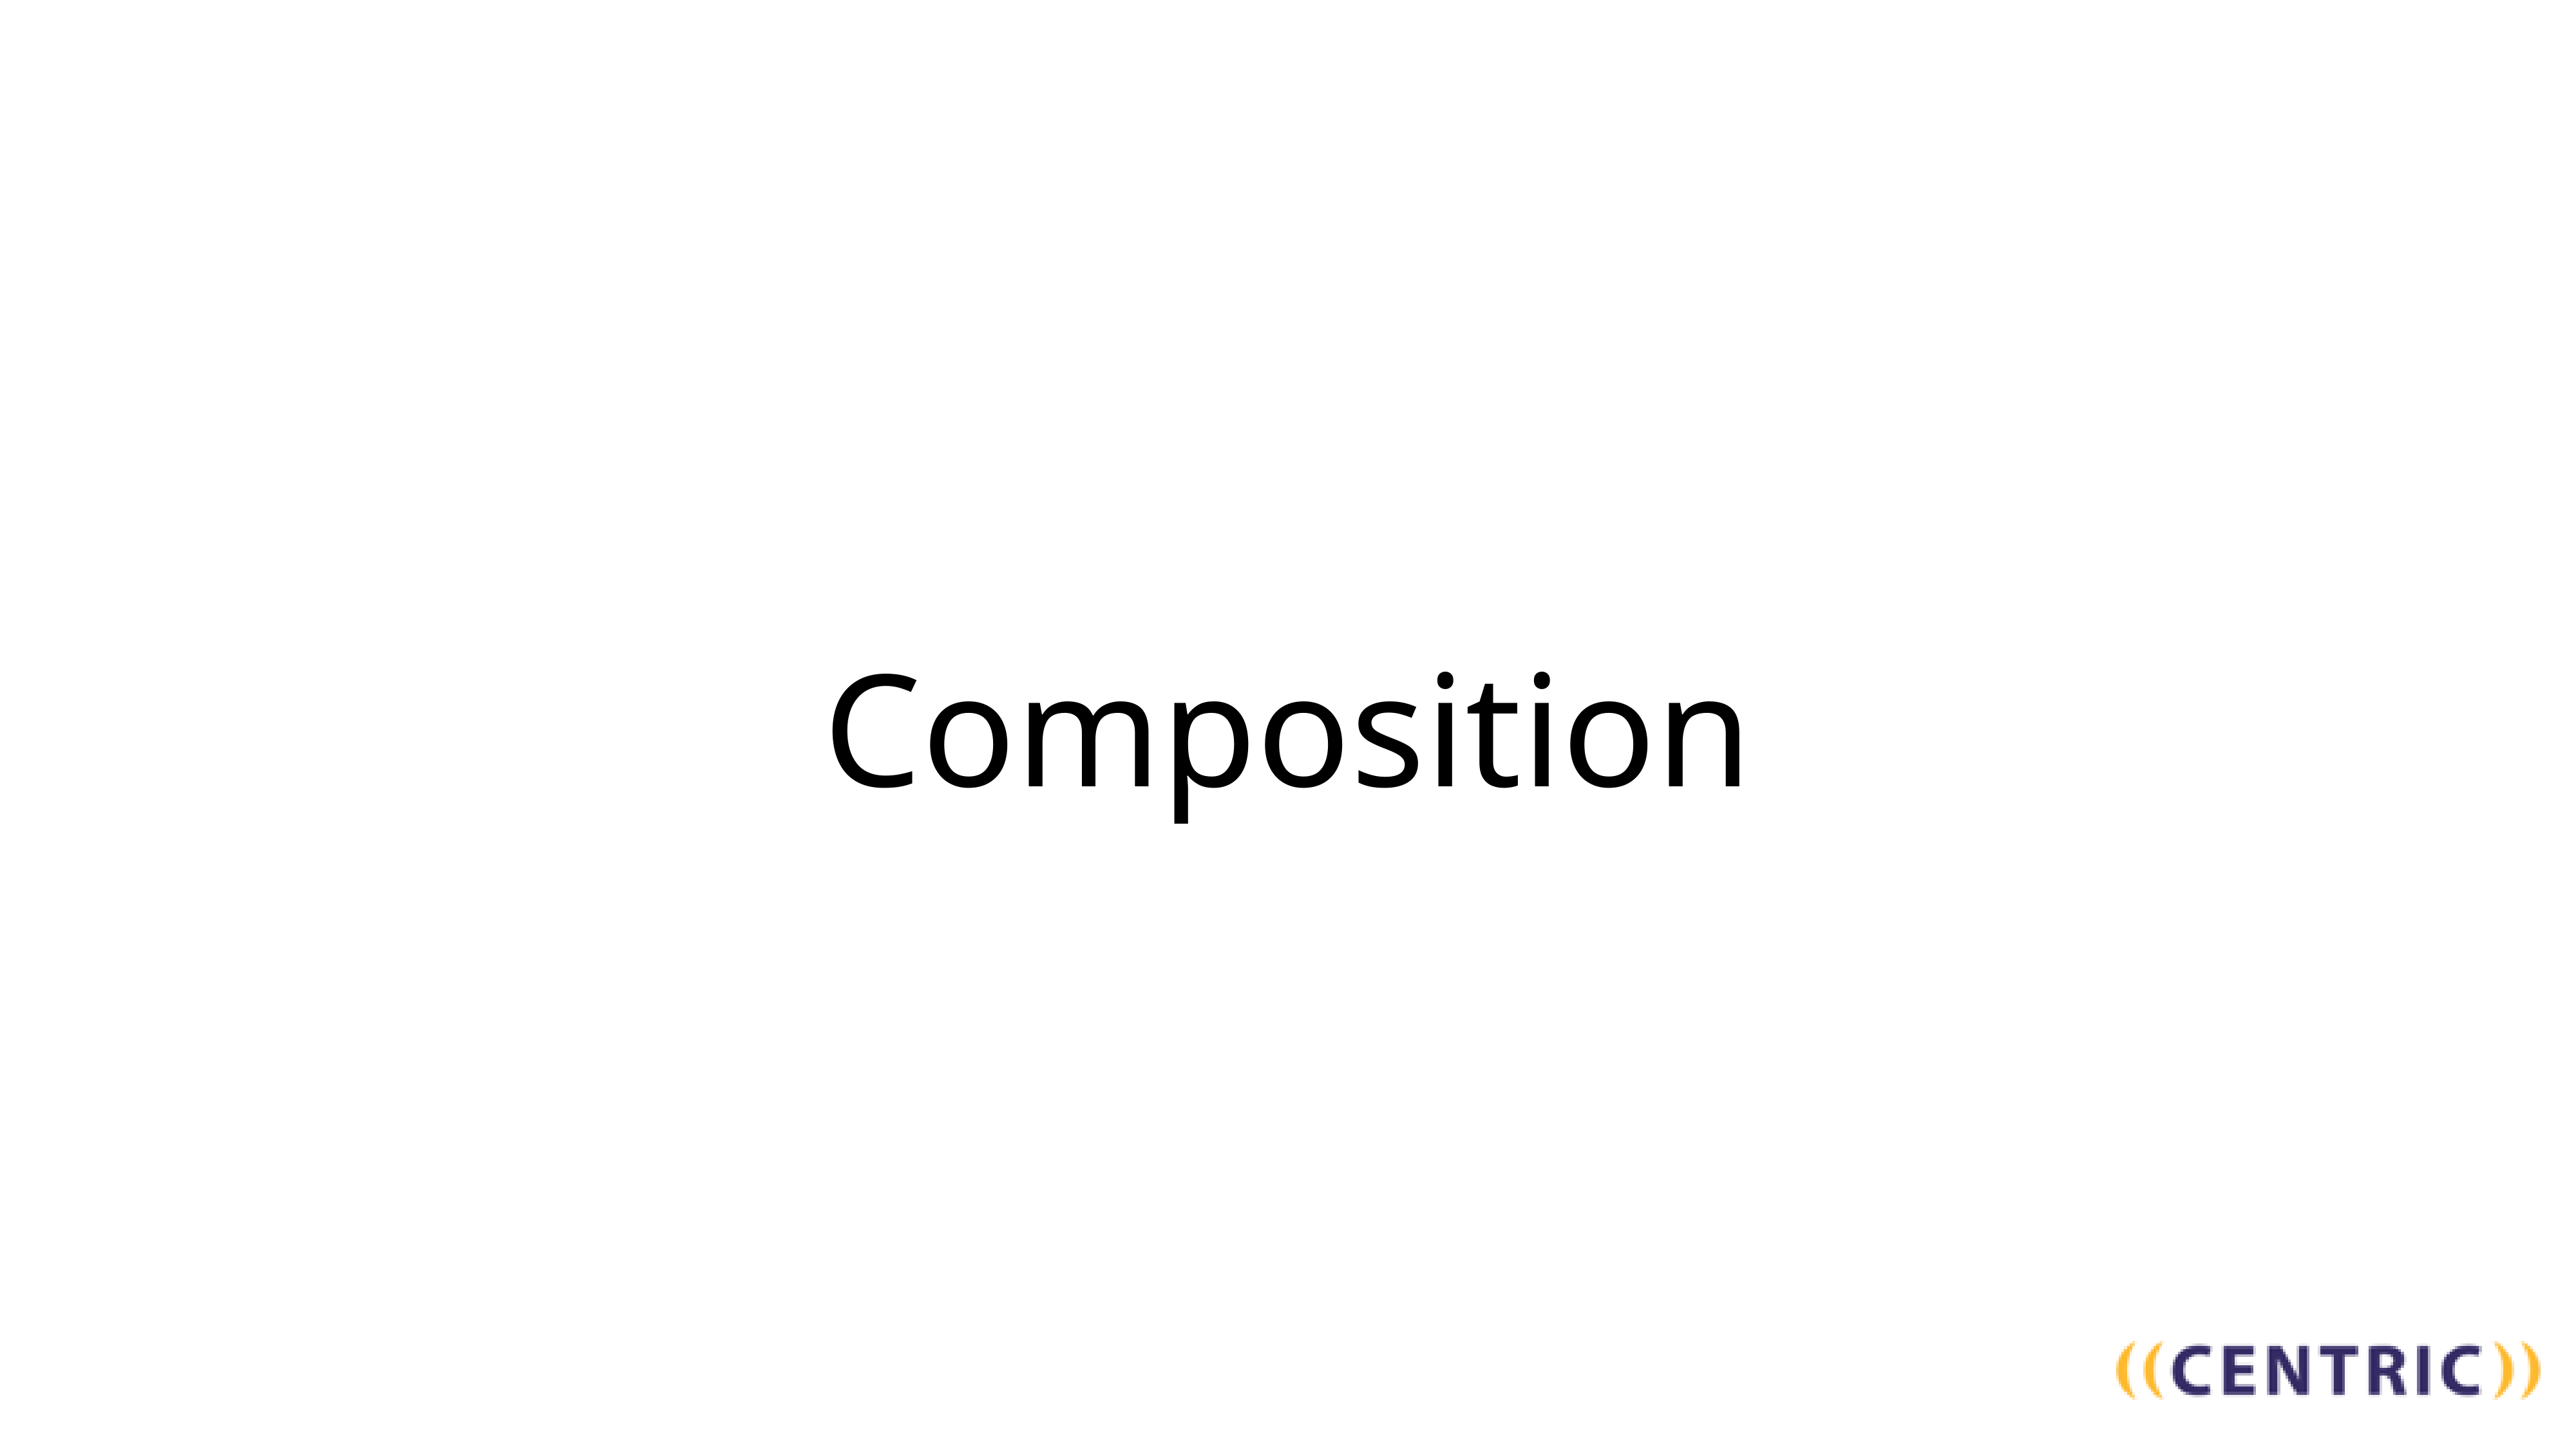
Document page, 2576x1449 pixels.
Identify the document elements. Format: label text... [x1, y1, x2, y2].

title Composition [509, 440, 2067, 1009]
picture [2111, 1320, 2557, 1423]
